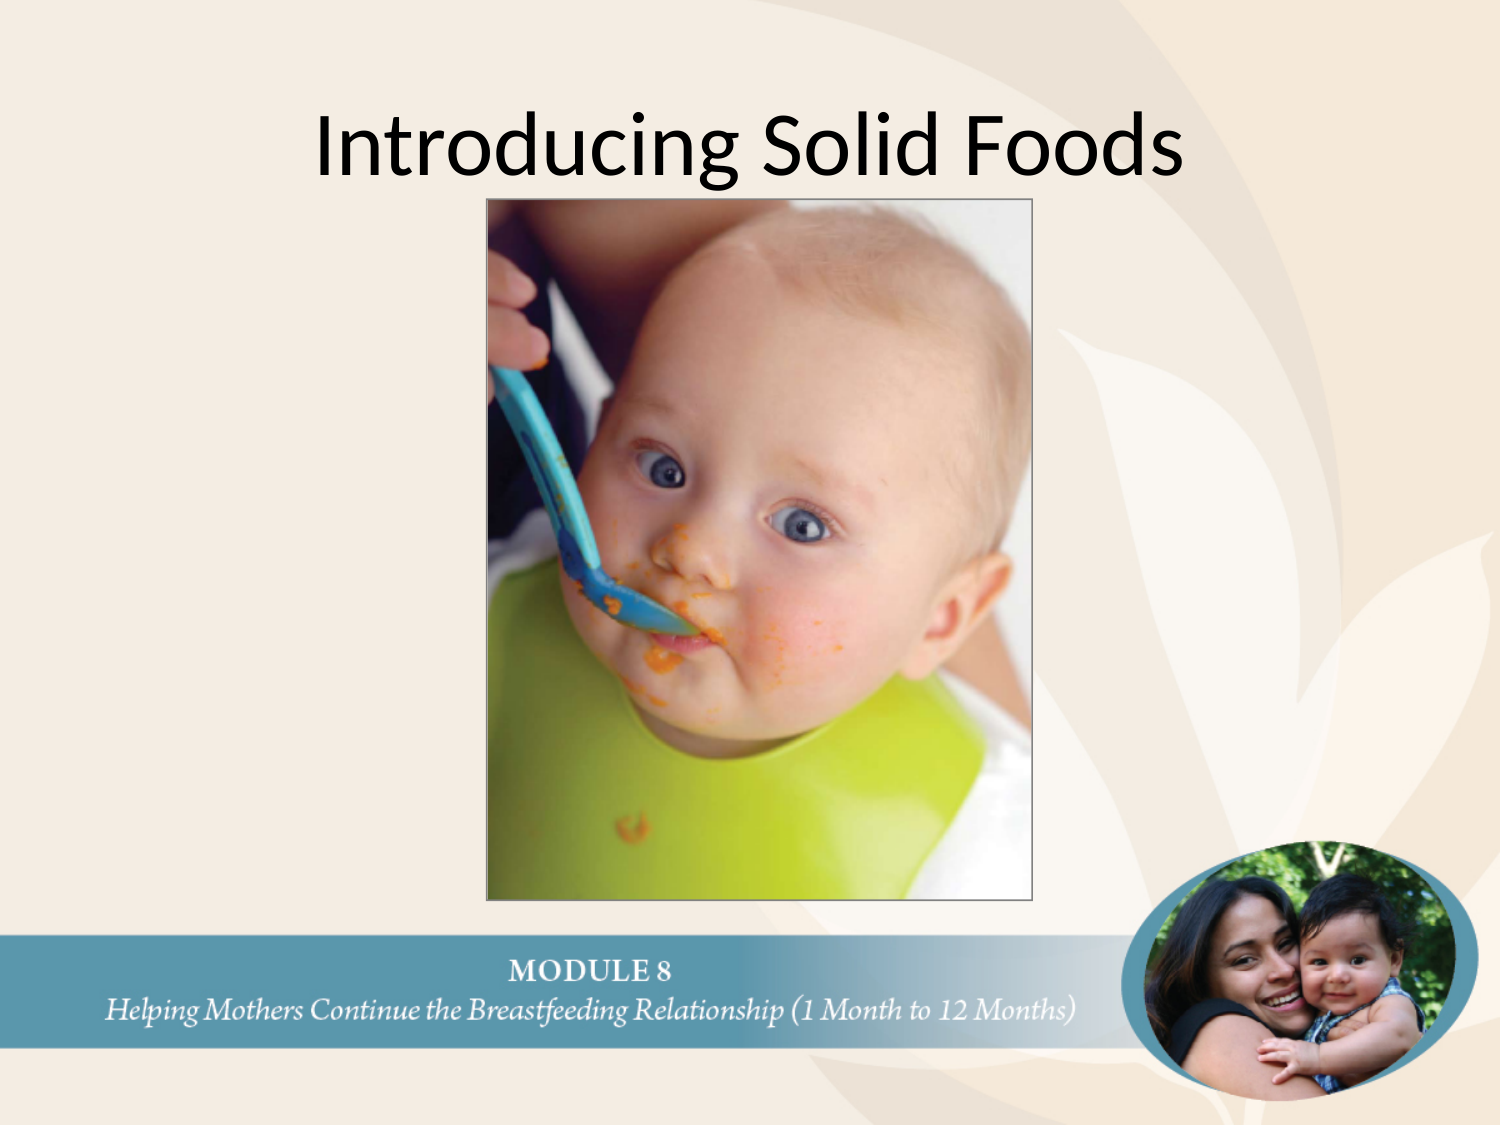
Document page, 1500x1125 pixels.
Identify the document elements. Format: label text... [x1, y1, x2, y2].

title Introducing Solid Foods [75, 45, 1425, 233]
picture [0, 0, 1500, 1125]
